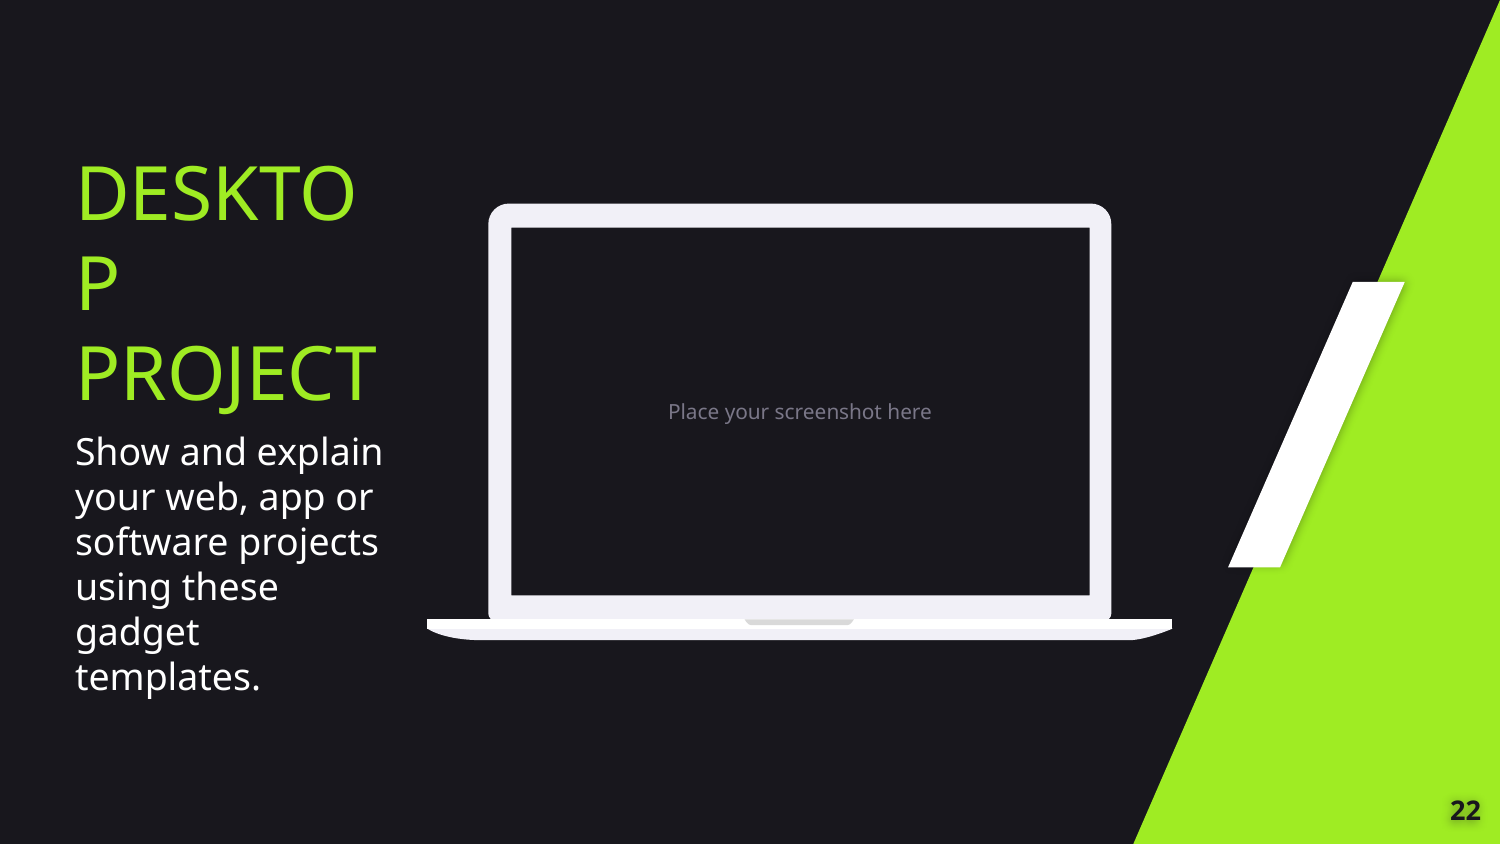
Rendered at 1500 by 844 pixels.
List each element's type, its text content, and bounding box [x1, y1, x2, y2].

slide_number ‹#› [1391, 779, 1482, 844]
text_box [427, 203, 1173, 641]
list DESKTOP PROJECT Show and explain your web, app or software projects using these gadget templates. [75, 72, 390, 771]
